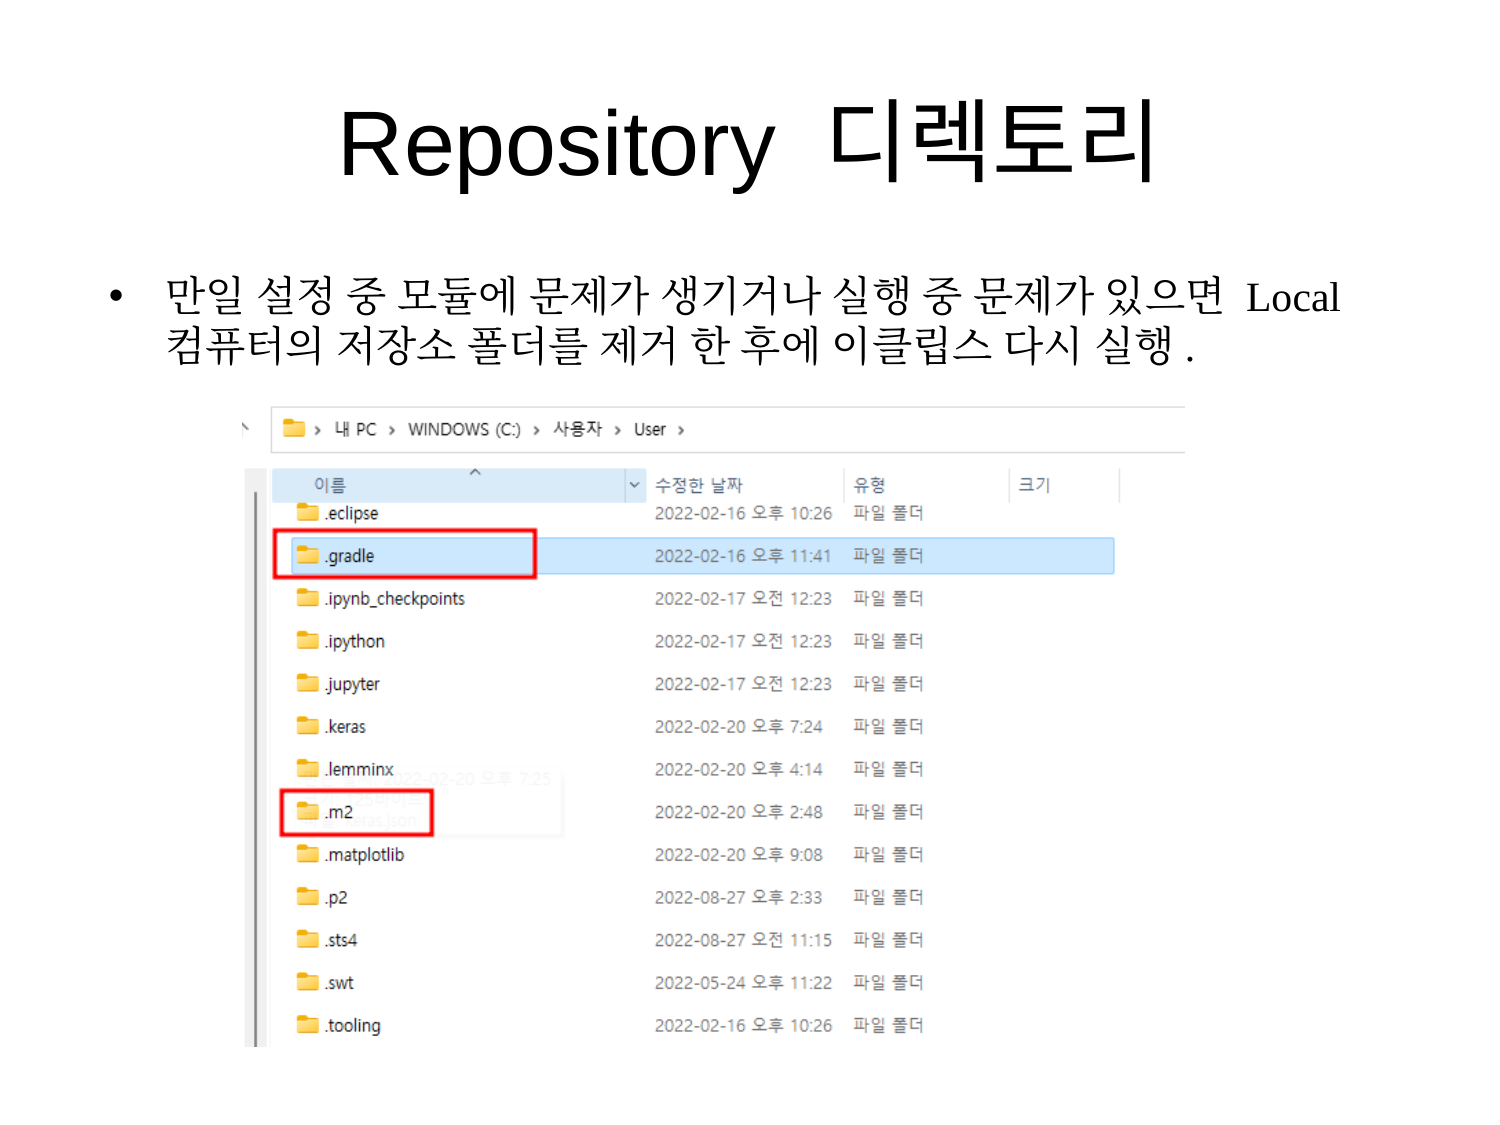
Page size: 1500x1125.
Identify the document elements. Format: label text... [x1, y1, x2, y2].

picture [241, 396, 1186, 1048]
list 만일 설정 중 모듈에 문제가 생기거나 실행 중 문제가 있으면 Local 컴퓨터의 저장소 폴더를 제거 한 후에 이클립스 다시 실행. [75, 262, 1425, 1005]
title Repository 디렉토리 [75, 45, 1425, 233]
